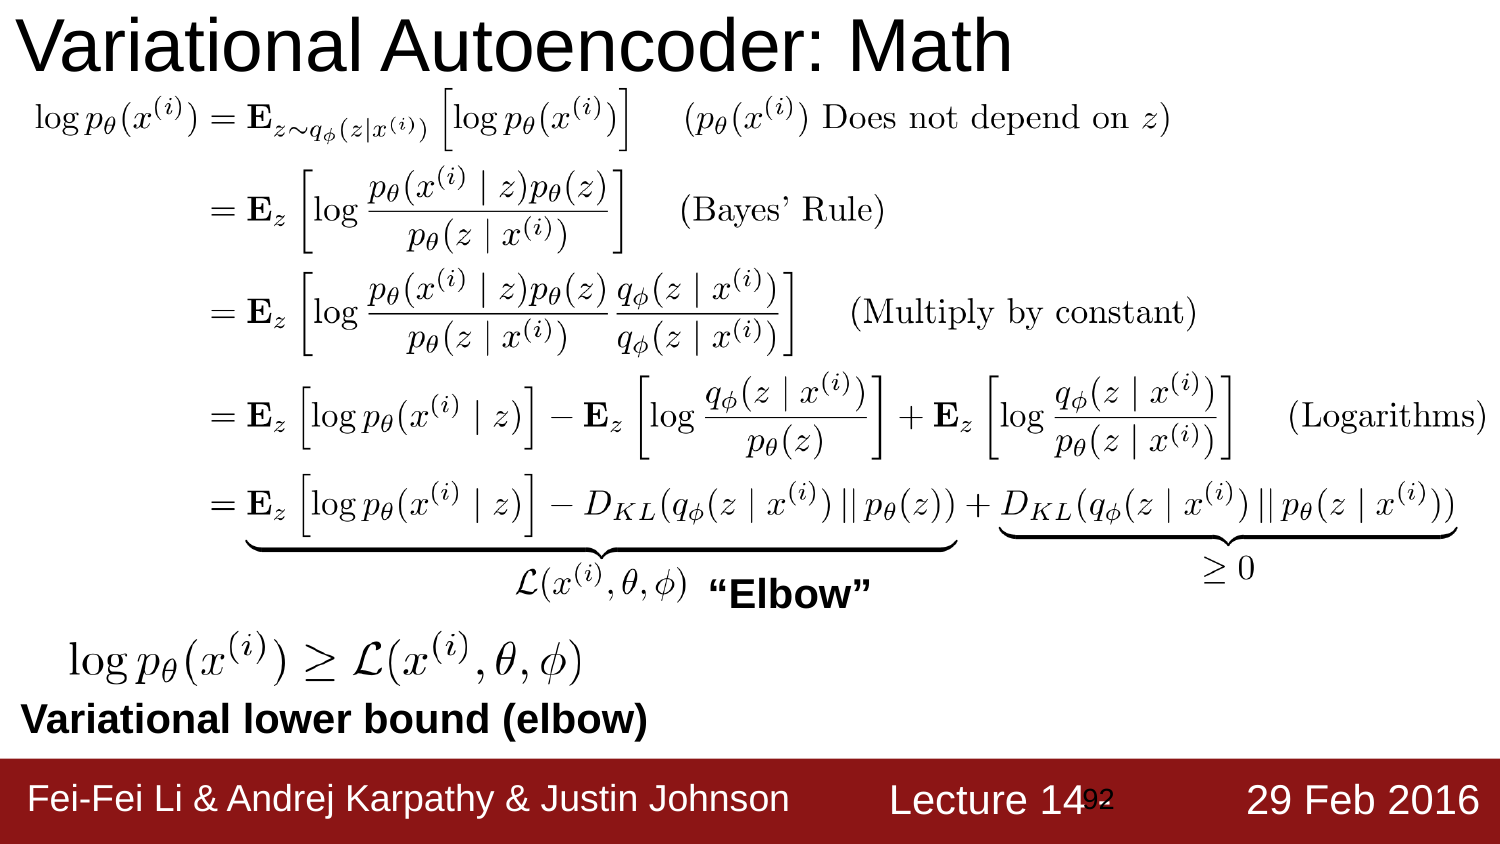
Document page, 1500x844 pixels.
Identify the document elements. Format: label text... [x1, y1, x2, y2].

title Variational Autoencoder: Math [0, 0, 1350, 112]
picture [17, 82, 1487, 715]
slide_number ‹#› [1067, 765, 1206, 830]
text_box Variational lower bound (elbow) [5, 677, 686, 740]
